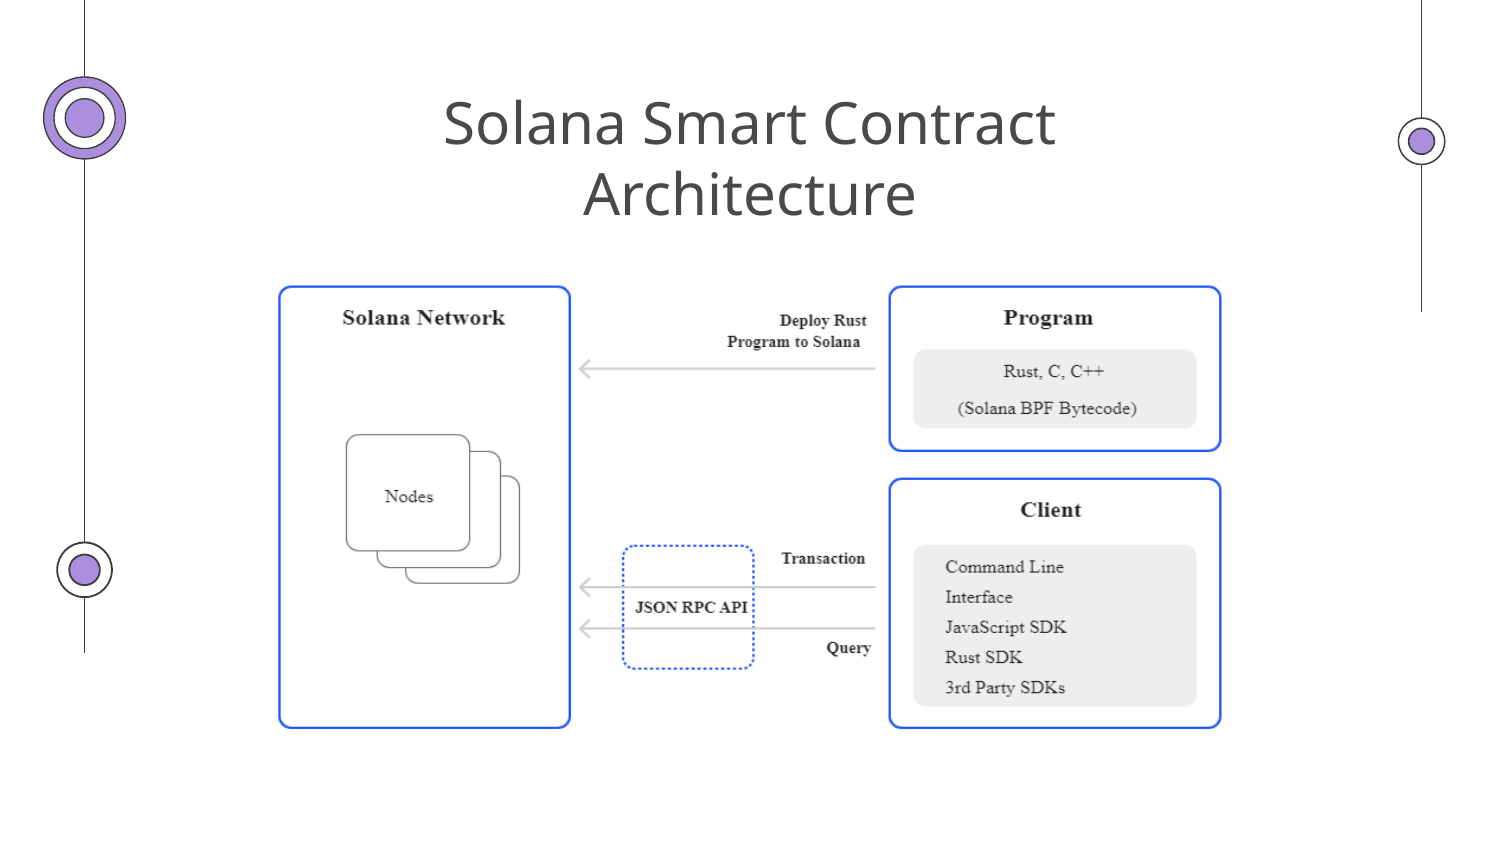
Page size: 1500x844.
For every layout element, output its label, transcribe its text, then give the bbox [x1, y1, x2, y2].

title Solana Smart Contract Architecture [323, 71, 1177, 167]
picture [166, 232, 1334, 769]
